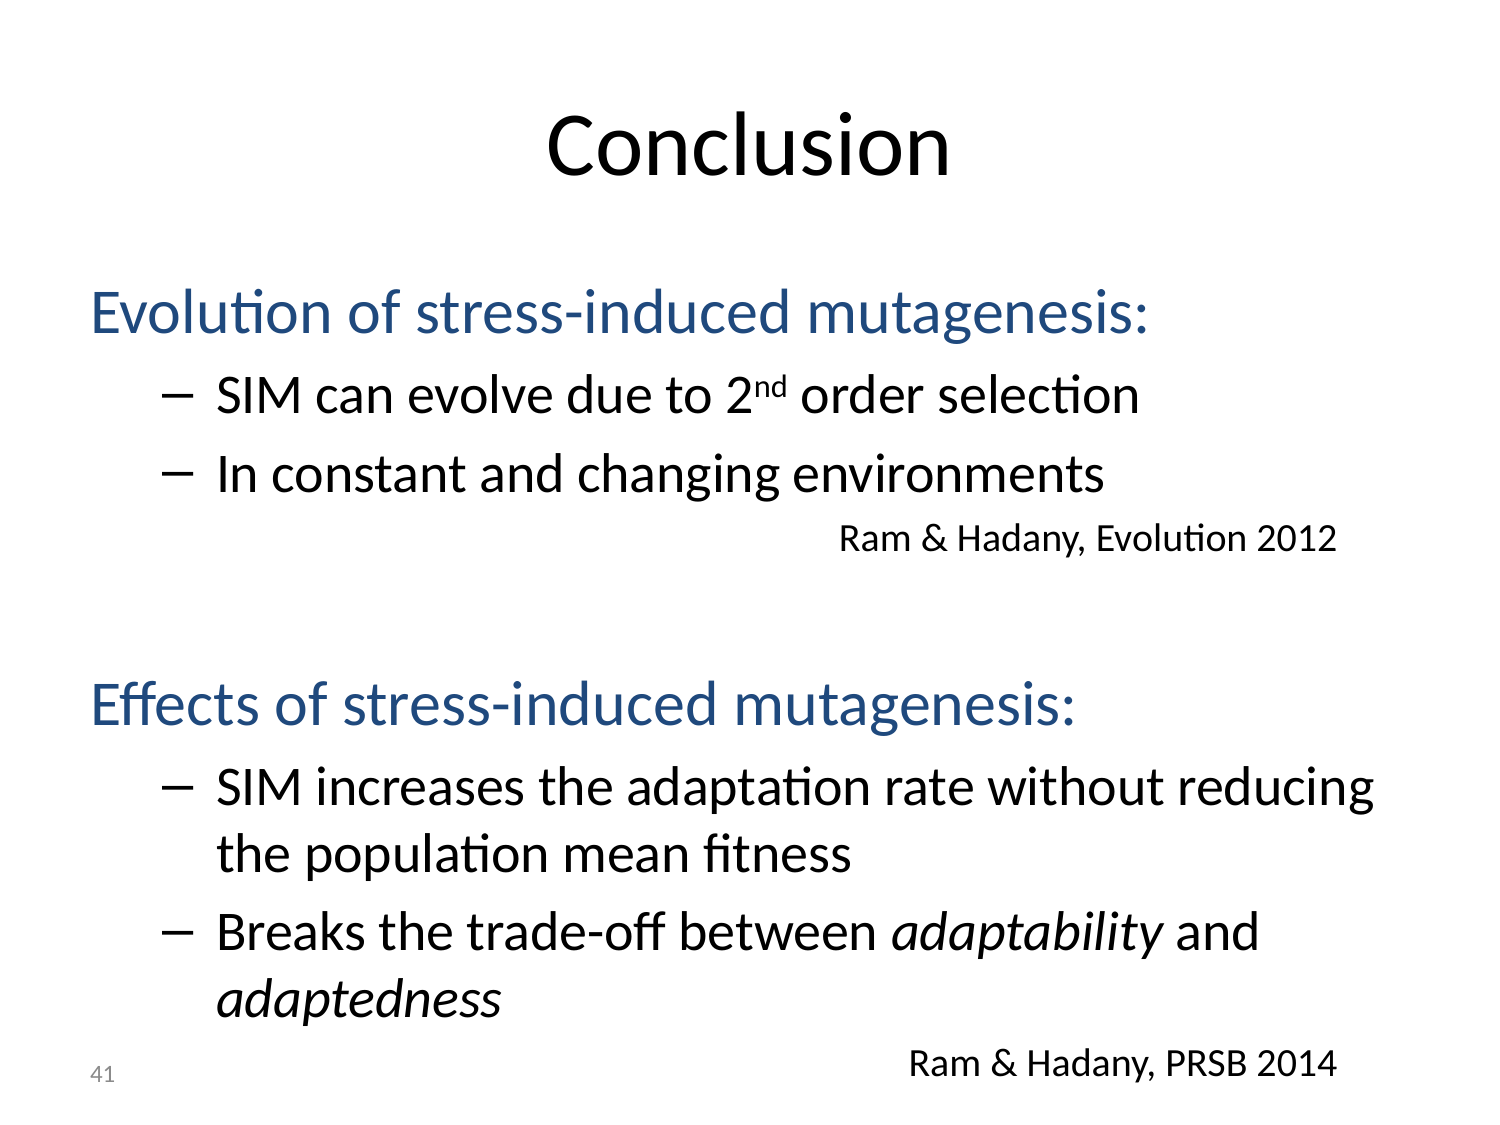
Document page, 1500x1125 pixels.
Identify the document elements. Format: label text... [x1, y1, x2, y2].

list Evolution of stress-induced mutagenesis: SIM can evolve due to 2nd order selection In constant and changing environments Ram & Hadany, Evolution 2012 Effects of stress-induced mutagenesis: SIM increases the adaptation rate without reducing the population mean fitness Breaks the trade-off between adaptability and adaptedness Ram & Hadany, PRSB 2014 [75, 262, 1425, 1094]
title Conclusion [75, 45, 1425, 233]
slide_number 41 [75, 1042, 425, 1103]
